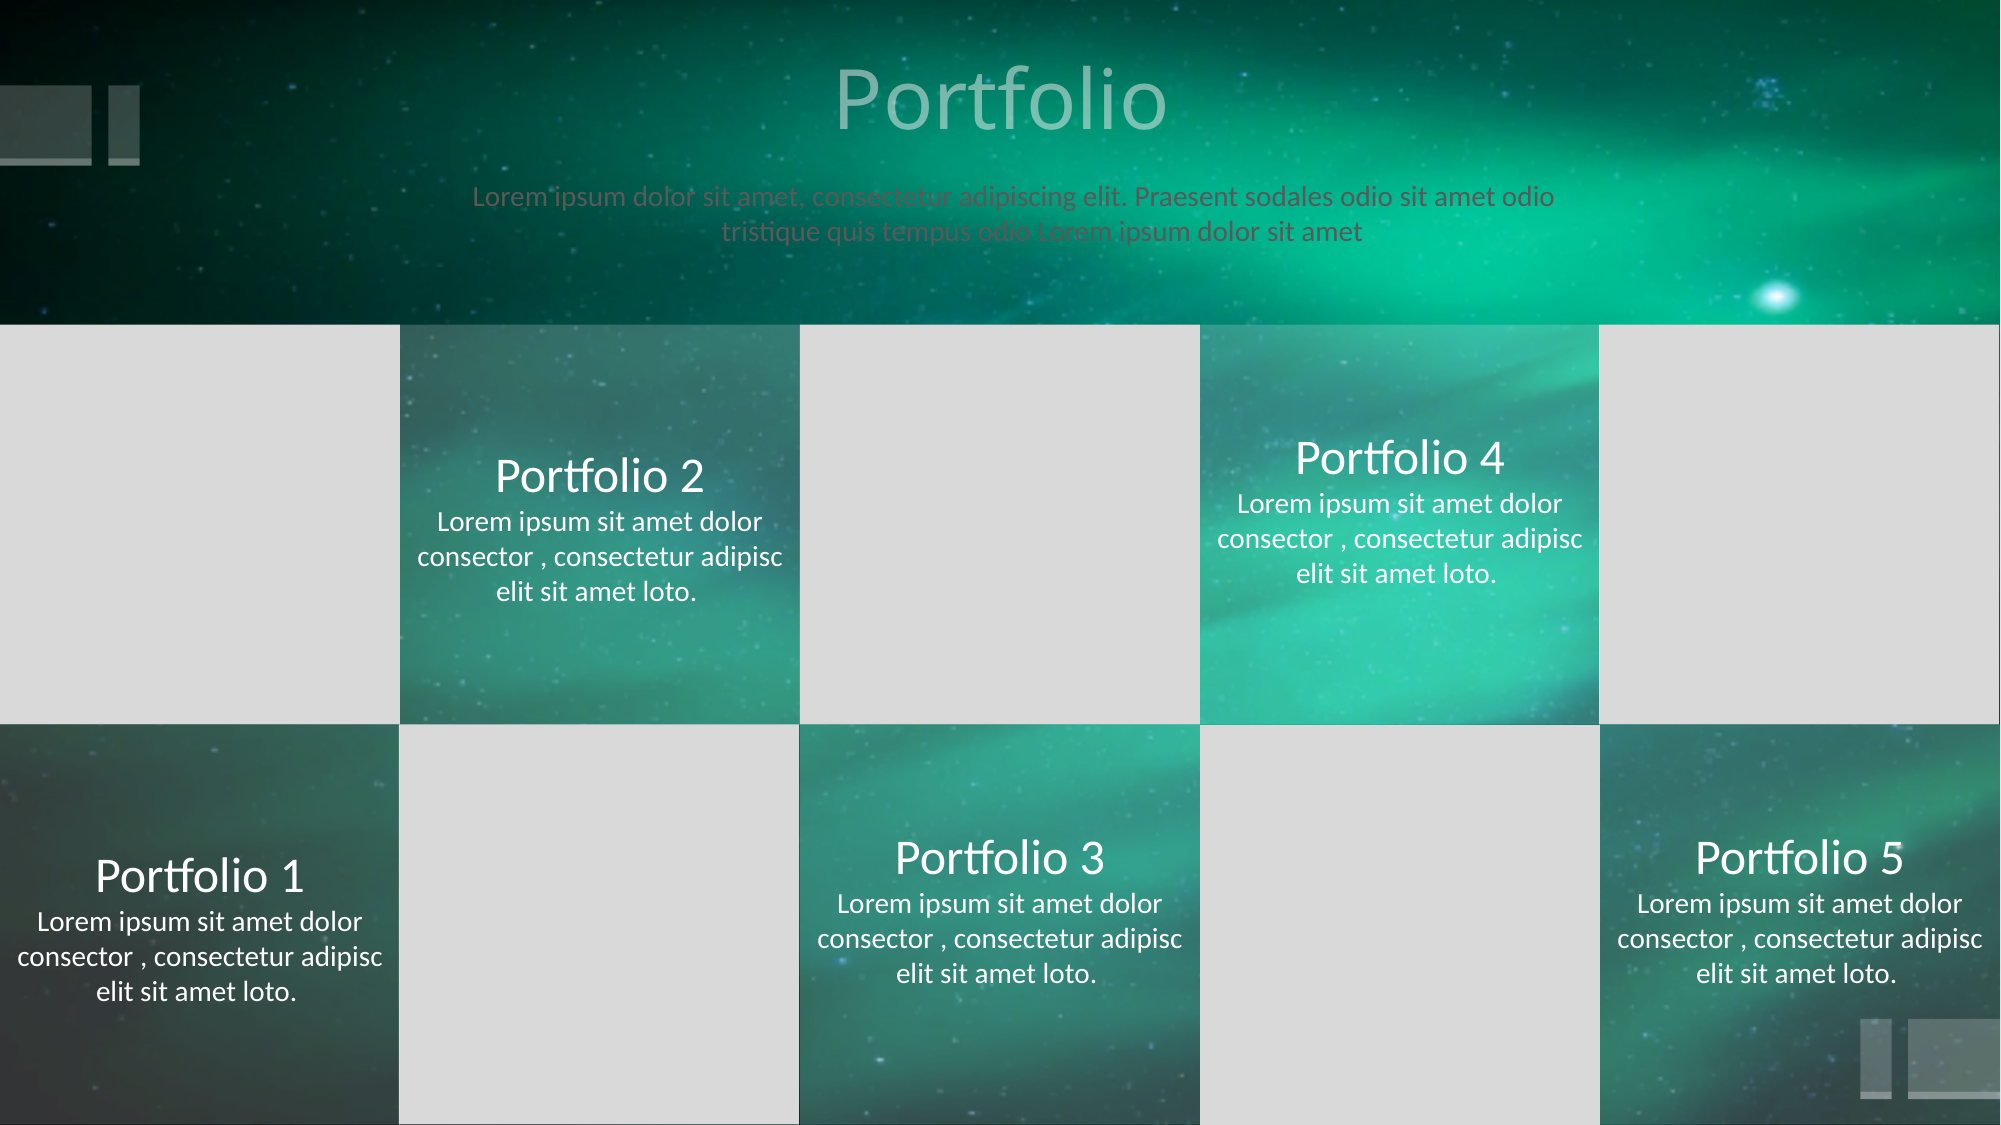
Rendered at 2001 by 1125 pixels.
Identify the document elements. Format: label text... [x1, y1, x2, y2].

picture [0, 0, 2001, 1125]
text_box Portfolio 3 Lorem ipsum sit amet dolor consector , consectetur adipisc elit sit amet loto. [799, 724, 1201, 1125]
text_box Lorem ipsum dolor sit amet, consectetur adipiscing elit. Praesent sodales odio sit amet odio tristique quis tempus odio Lorem ipsum dolor sit amet [429, 169, 1599, 276]
title Portfolio [134, 53, 1869, 151]
text_box Portfolio 4 Lorem ipsum sit amet dolor consector , consectetur adipisc elit sit amet loto. [1199, 324, 1601, 726]
text_box Portfolio 1 Lorem ipsum sit amet dolor consector , consectetur adipisc elit sit amet loto. [0, 724, 401, 1125]
text_box Portfolio 5 Lorem ipsum sit amet dolor consector , consectetur adipisc elit sit amet loto. [1599, 724, 2000, 1125]
text_box Portfolio 2 Lorem ipsum sit amet dolor consector , consectetur adipisc elit sit amet loto. [399, 324, 801, 726]
text_box [1201, 726, 1599, 1125]
text_box [401, 726, 799, 1125]
text_box [108, 159, 140, 166]
text_box [0, 159, 92, 166]
text_box [0, 323, 401, 724]
text_box [799, 323, 1201, 724]
text_box [1598, 323, 2000, 724]
